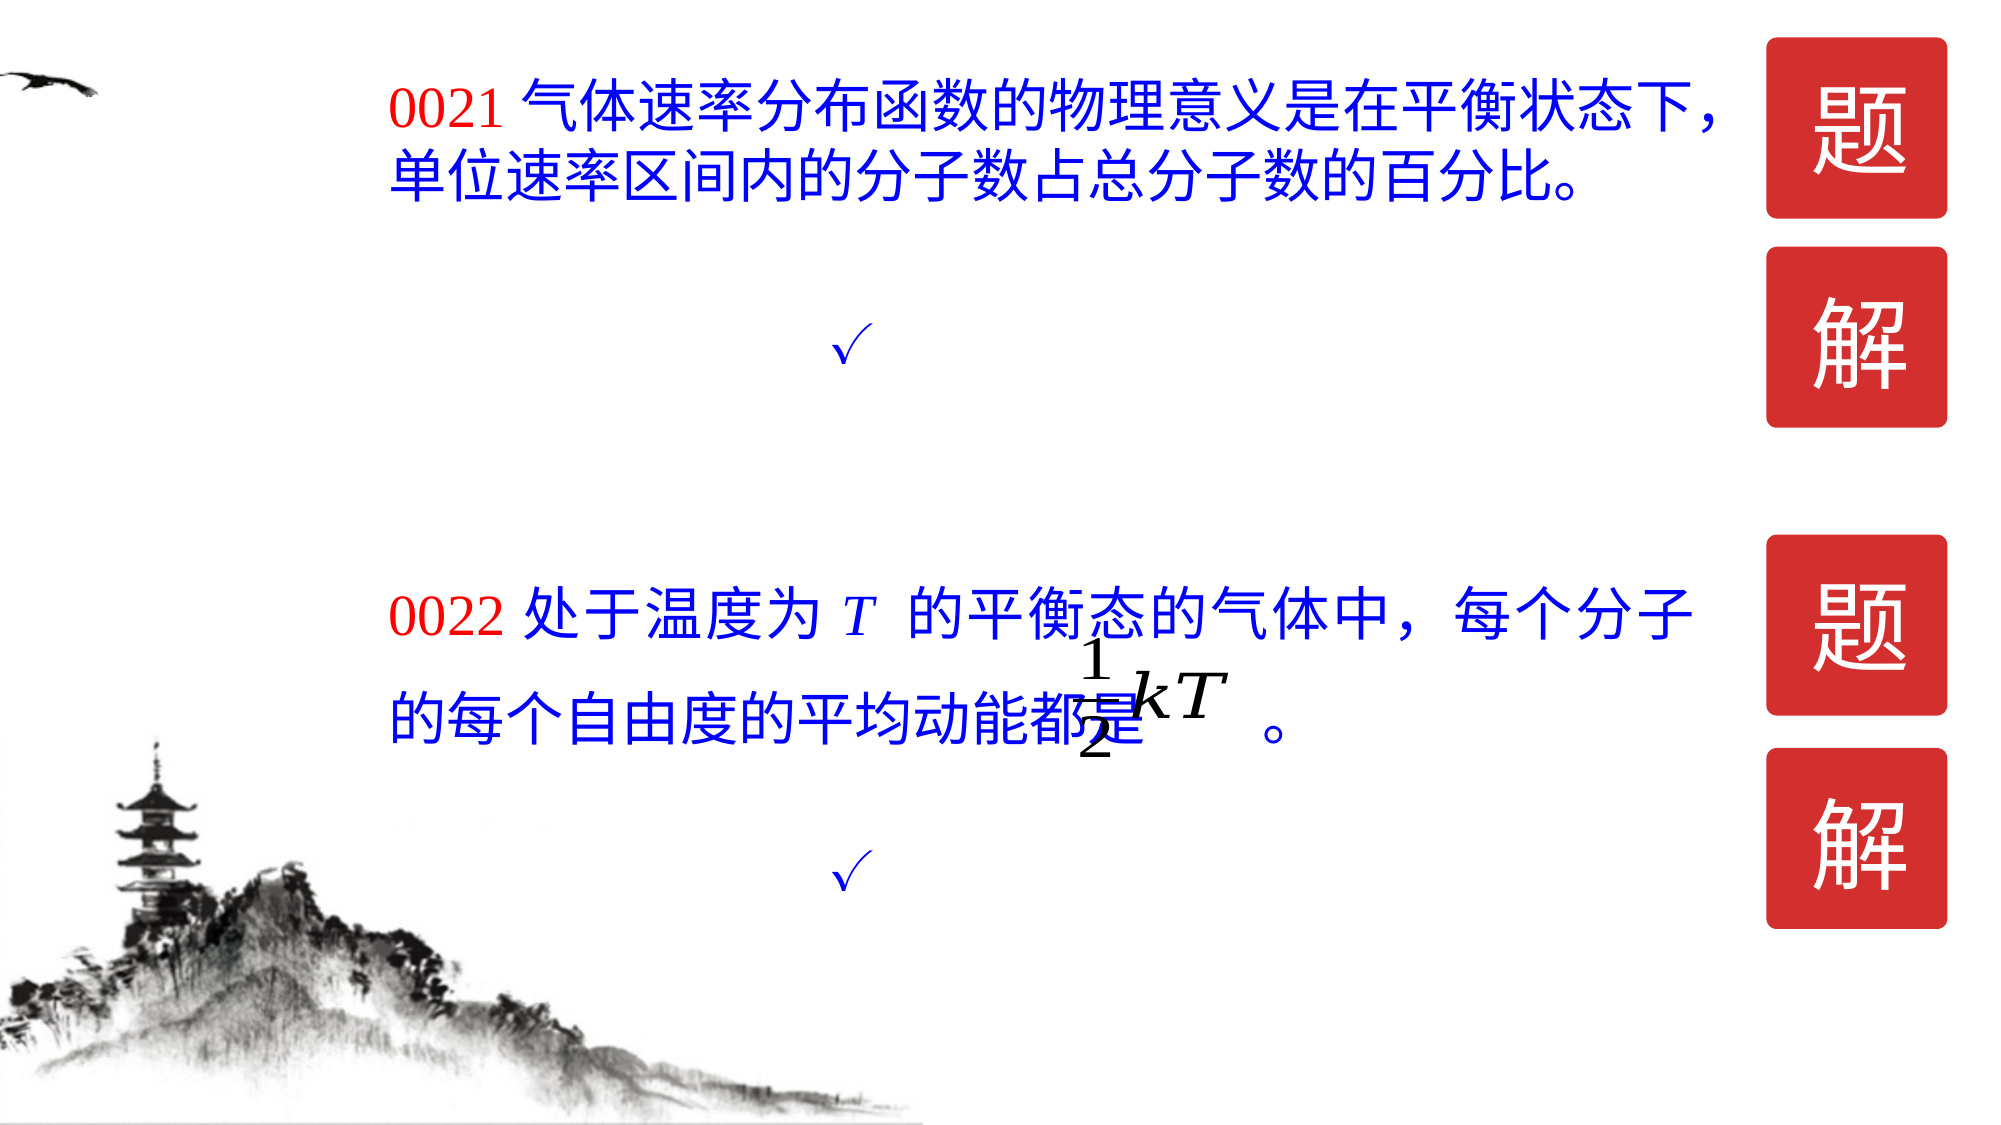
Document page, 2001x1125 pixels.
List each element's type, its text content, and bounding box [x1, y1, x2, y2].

text_box 0021气体速率分布函数的物理意义是在平衡状态下，单位速率区间内的分子数占总分子数的百分比。 [373, 61, 1710, 217]
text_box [1766, 37, 1948, 219]
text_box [1766, 534, 1948, 716]
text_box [1766, 747, 1948, 929]
picture [0, 732, 923, 1125]
picture [0, 3, 99, 97]
text_box ✓ [812, 825, 893, 911]
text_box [1766, 246, 1948, 428]
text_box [373, 534, 1710, 773]
text_box ✓ [812, 298, 893, 384]
